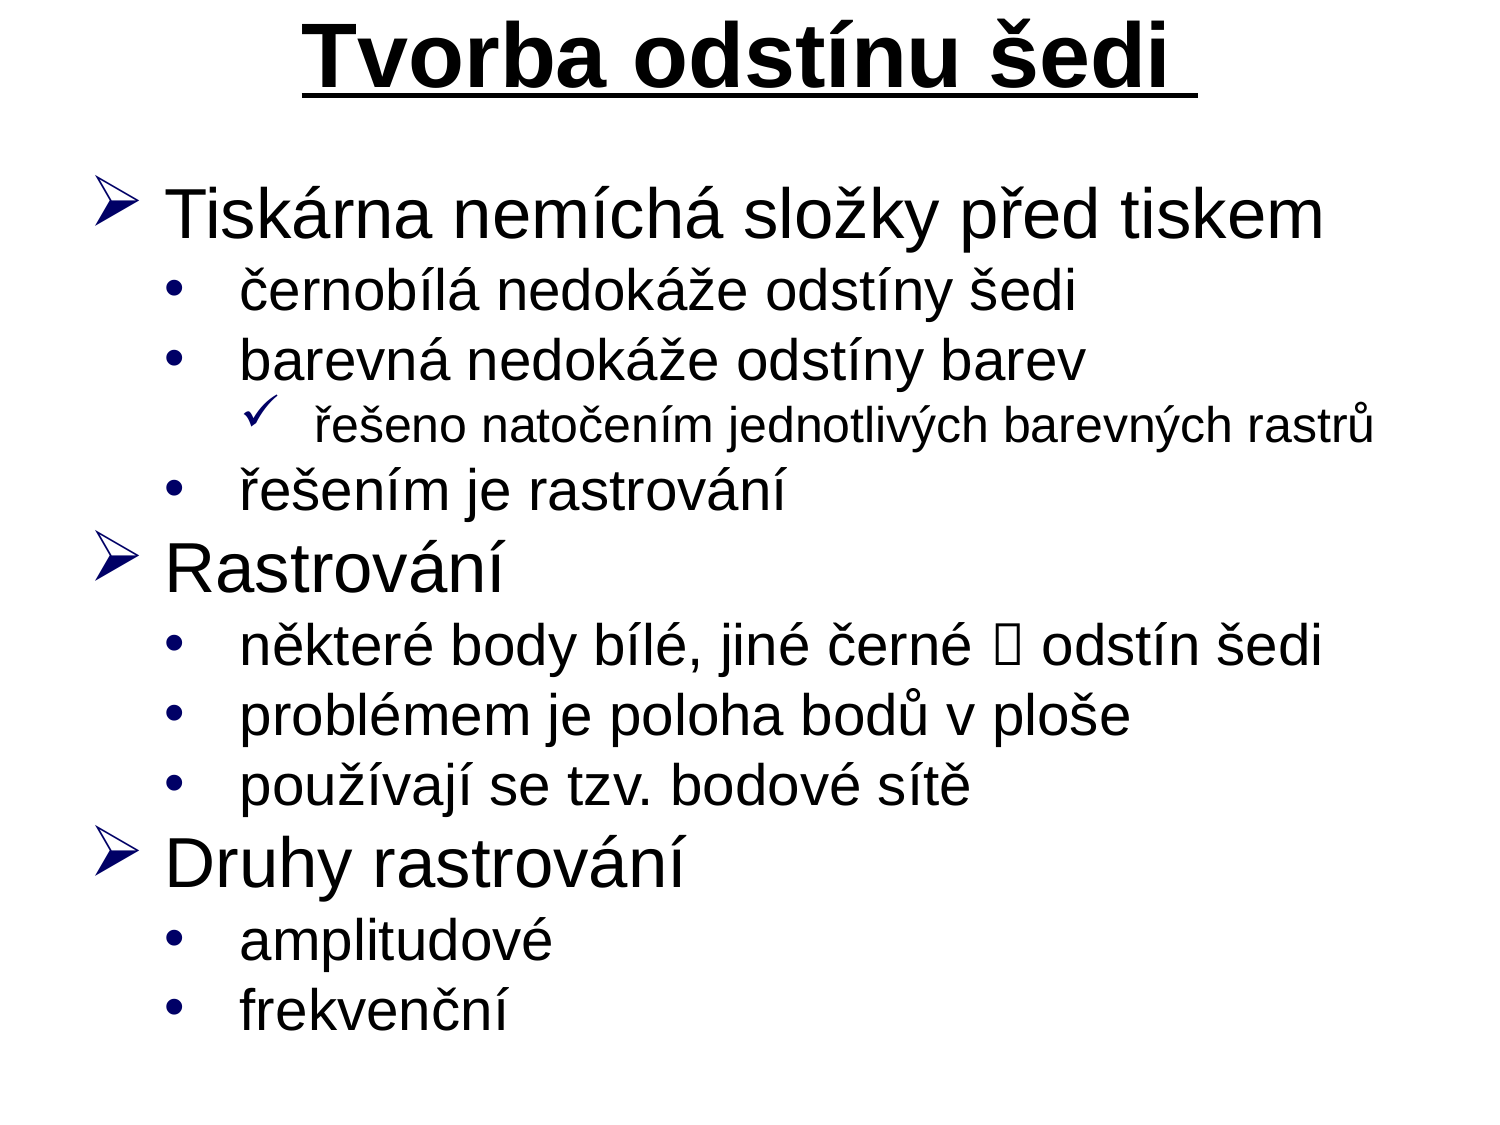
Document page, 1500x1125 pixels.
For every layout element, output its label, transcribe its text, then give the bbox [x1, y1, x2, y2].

text_box Tiskárna nemíchá složky před tiskem černobílá nedokáže odstíny šedi barevná nedokáže odstíny barev řešeno natočením jednotlivých barevných rastrů řešením je rastrování Rastrování některé body bílé, jiné černé  odstín šedi problémem je poloha bodů v ploše používají se tzv. bodové sítě Druhy rastrování amplitudové frekvenční [0, 159, 1500, 1050]
title Tvorba odstínu šedi [0, 0, 1500, 159]
